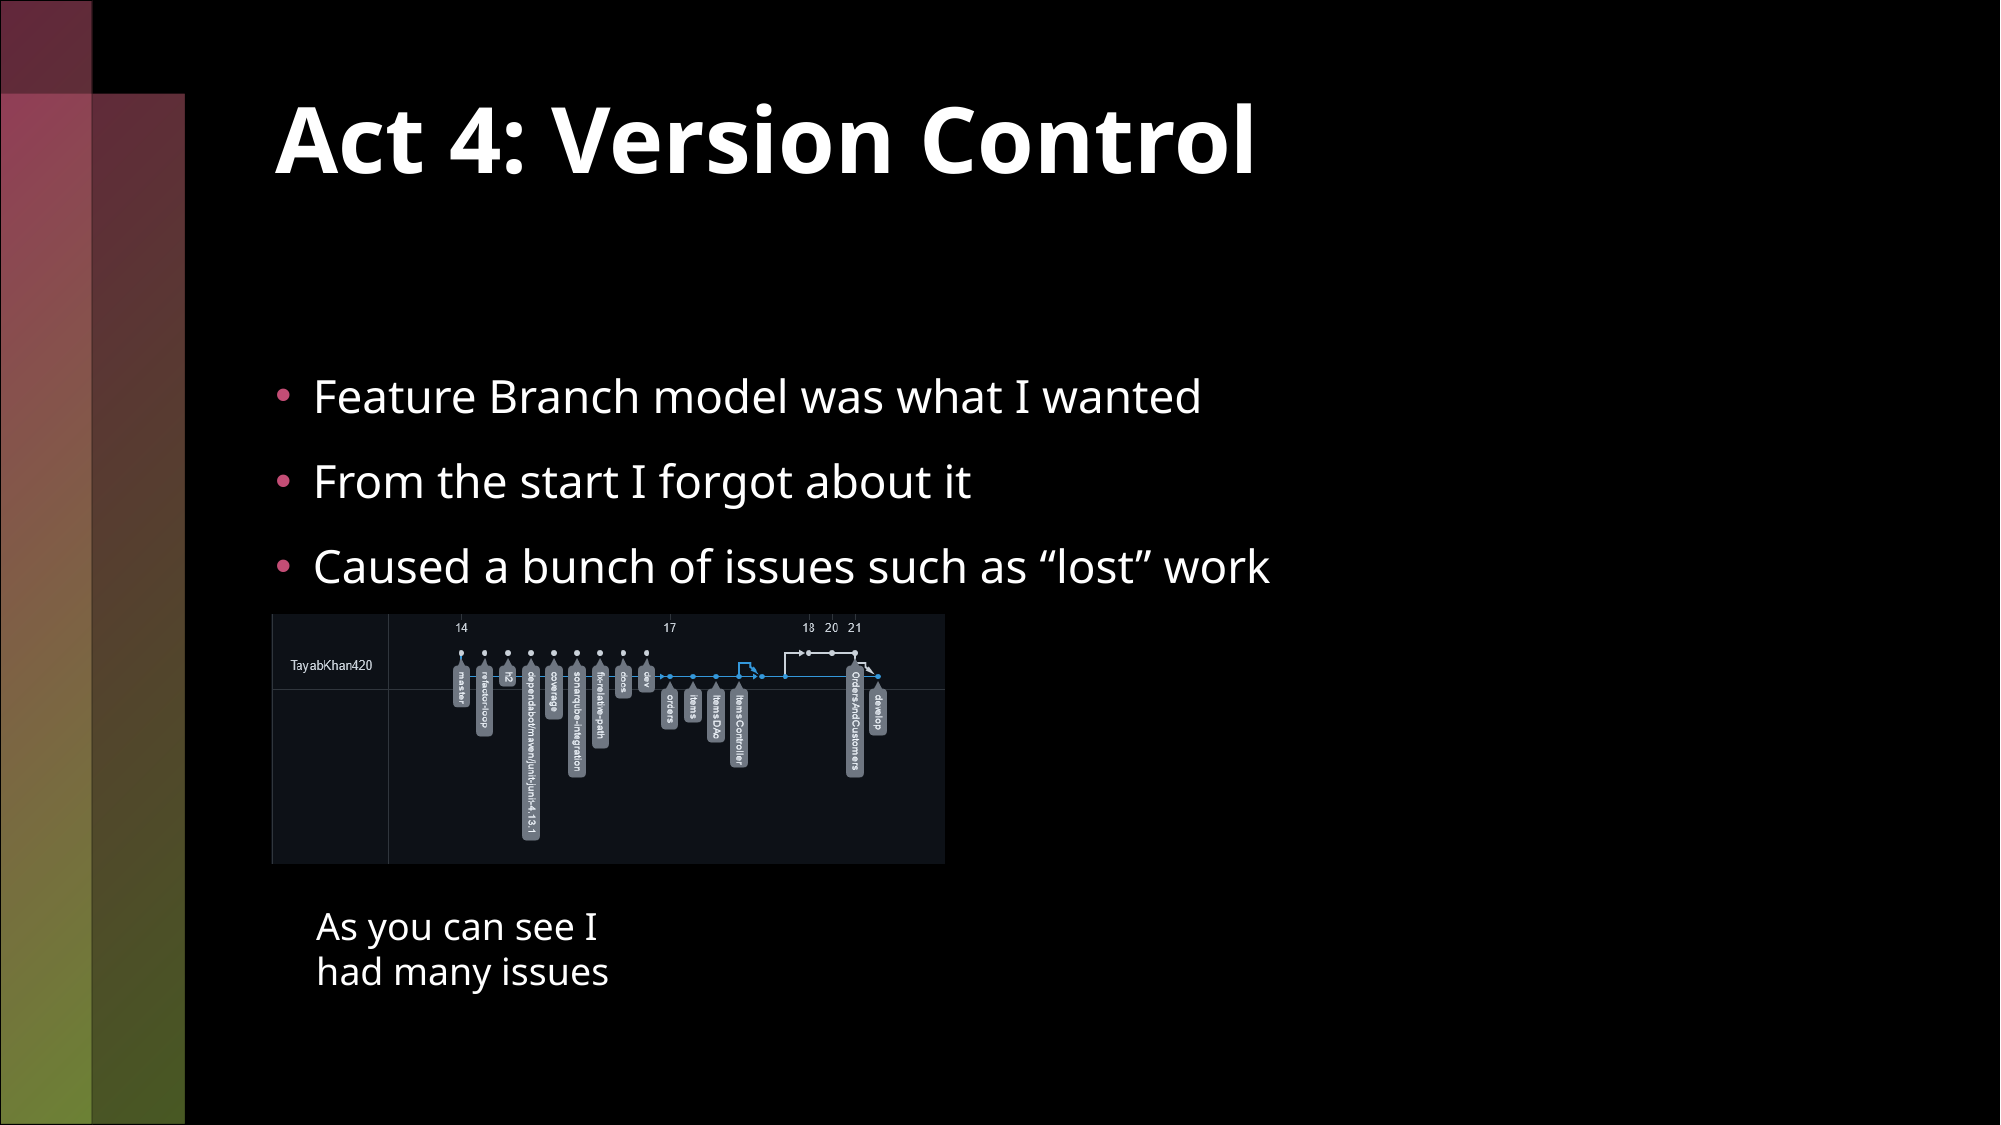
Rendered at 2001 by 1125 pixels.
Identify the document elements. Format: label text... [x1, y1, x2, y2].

picture [271, 614, 945, 864]
list Feature Branch model was what I wanted From the start I forgot about it Caused a bunch of issues such as “lost” work [260, 354, 1817, 675]
text_box As you can see I had many issues [301, 895, 679, 1001]
title Act 4: Version Control [260, 74, 1817, 329]
